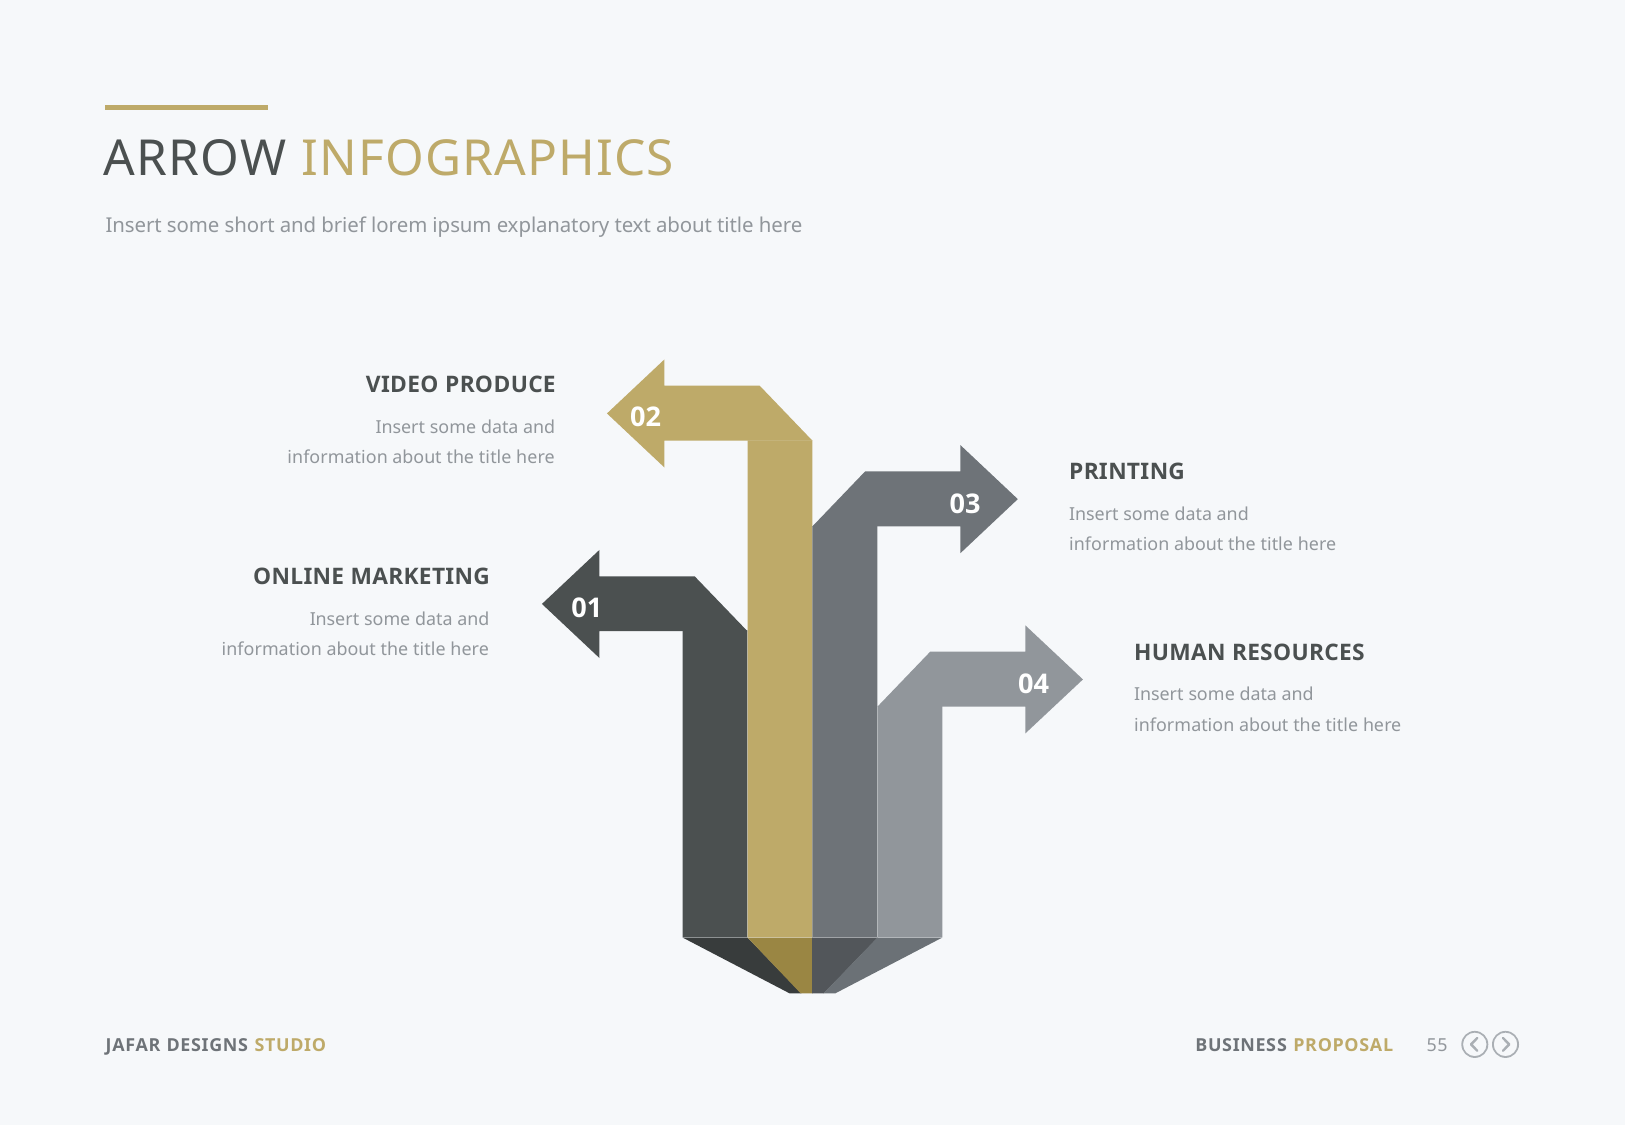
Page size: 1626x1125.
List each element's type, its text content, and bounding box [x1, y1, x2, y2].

text_box [683, 938, 800, 994]
text_box [812, 938, 875, 994]
list Insert some short and brief lorem ipsum explanatory text about title here [105, 209, 1519, 241]
text_box 03 [940, 479, 990, 519]
text_box [626, 359, 813, 468]
list arrow infographics [103, 125, 1518, 188]
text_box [1069, 456, 1343, 556]
text_box [747, 441, 813, 938]
text_box 04 [1008, 659, 1059, 699]
text_box 01 [562, 584, 612, 624]
text_box [877, 707, 943, 938]
text_box [812, 527, 878, 938]
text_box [1134, 637, 1408, 736]
text_box [823, 938, 942, 994]
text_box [216, 561, 490, 661]
text_box [812, 445, 1018, 554]
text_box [282, 370, 556, 469]
text_box [541, 585, 562, 623]
text_box [563, 549, 748, 659]
text_box [877, 625, 1083, 734]
text_box [606, 401, 620, 426]
text_box 02 [620, 392, 671, 432]
text_box [747, 938, 812, 994]
text_box [682, 632, 747, 938]
